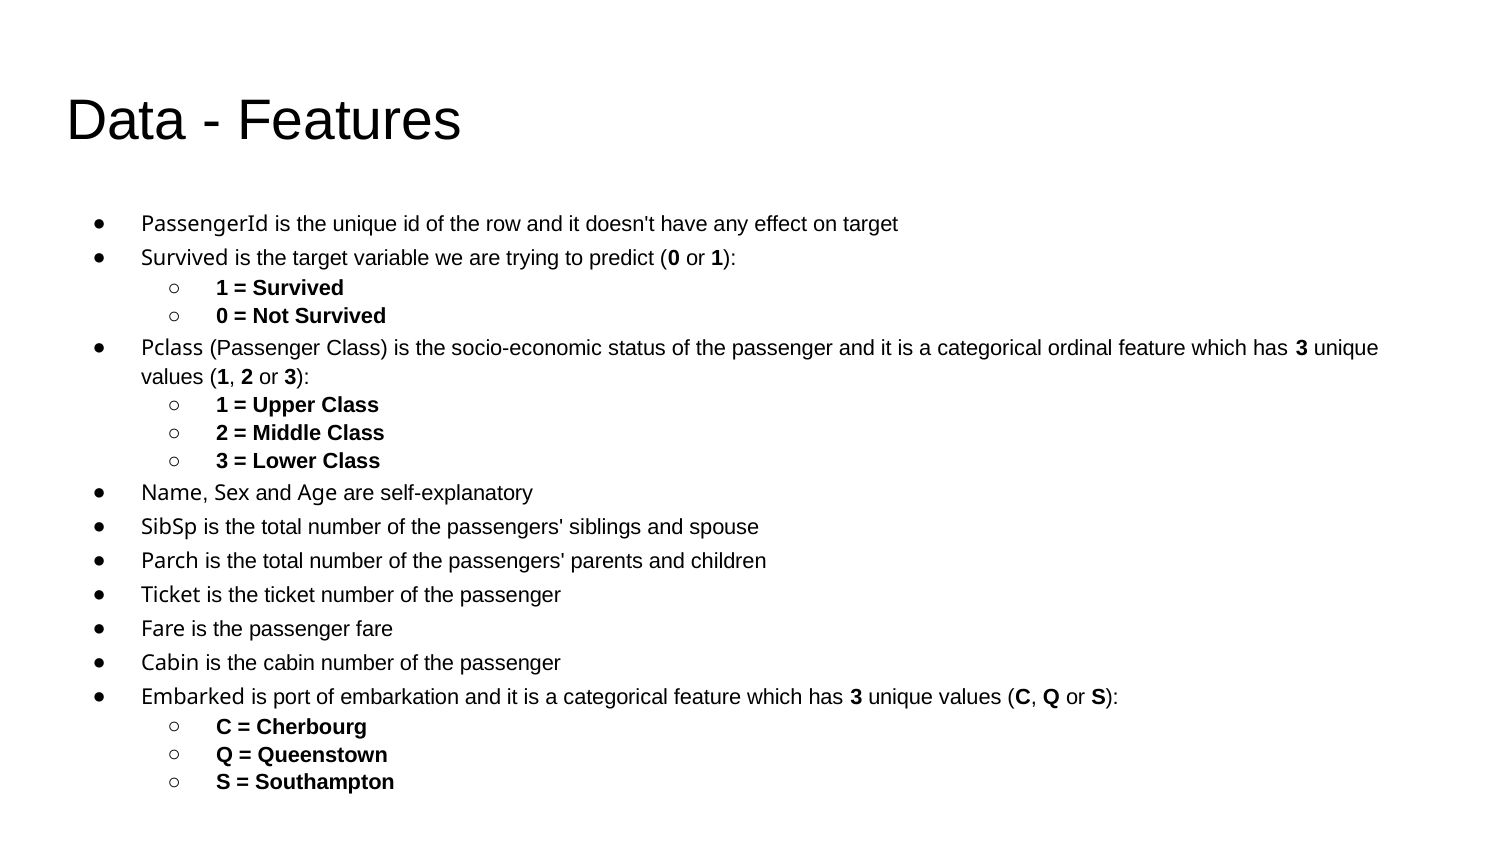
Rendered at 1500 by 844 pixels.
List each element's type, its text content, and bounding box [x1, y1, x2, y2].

title Data - Features [51, 72, 1449, 167]
list PassengerId is the unique id of the row and it doesn't have any effect on target Survived is the target variable we are trying to predict (0 or 1): 1 = Survived 0 = Not Survived Pclass (Passenger Class) is the socio-economic status of the passenger and it is a categorical ordinal feature which has 3 unique values (1, 2 or 3): 1 = Upper Class 2 = Middle Class 3 = Lower Class Name, Sex and Age are self-explanatory SibSp is the total number of the passengers' siblings and spouse Parch is the total number of the passengers' parents and children Ticket is the ticket number of the passenger Fare is the passenger fare Cabin is the cabin number of the passenger Embarked is port of embarkation and it is a categorical feature which has 3 unique values (C, Q or S): C = Cherbourg Q = Queenstown S = Southampton [51, 189, 1449, 817]
